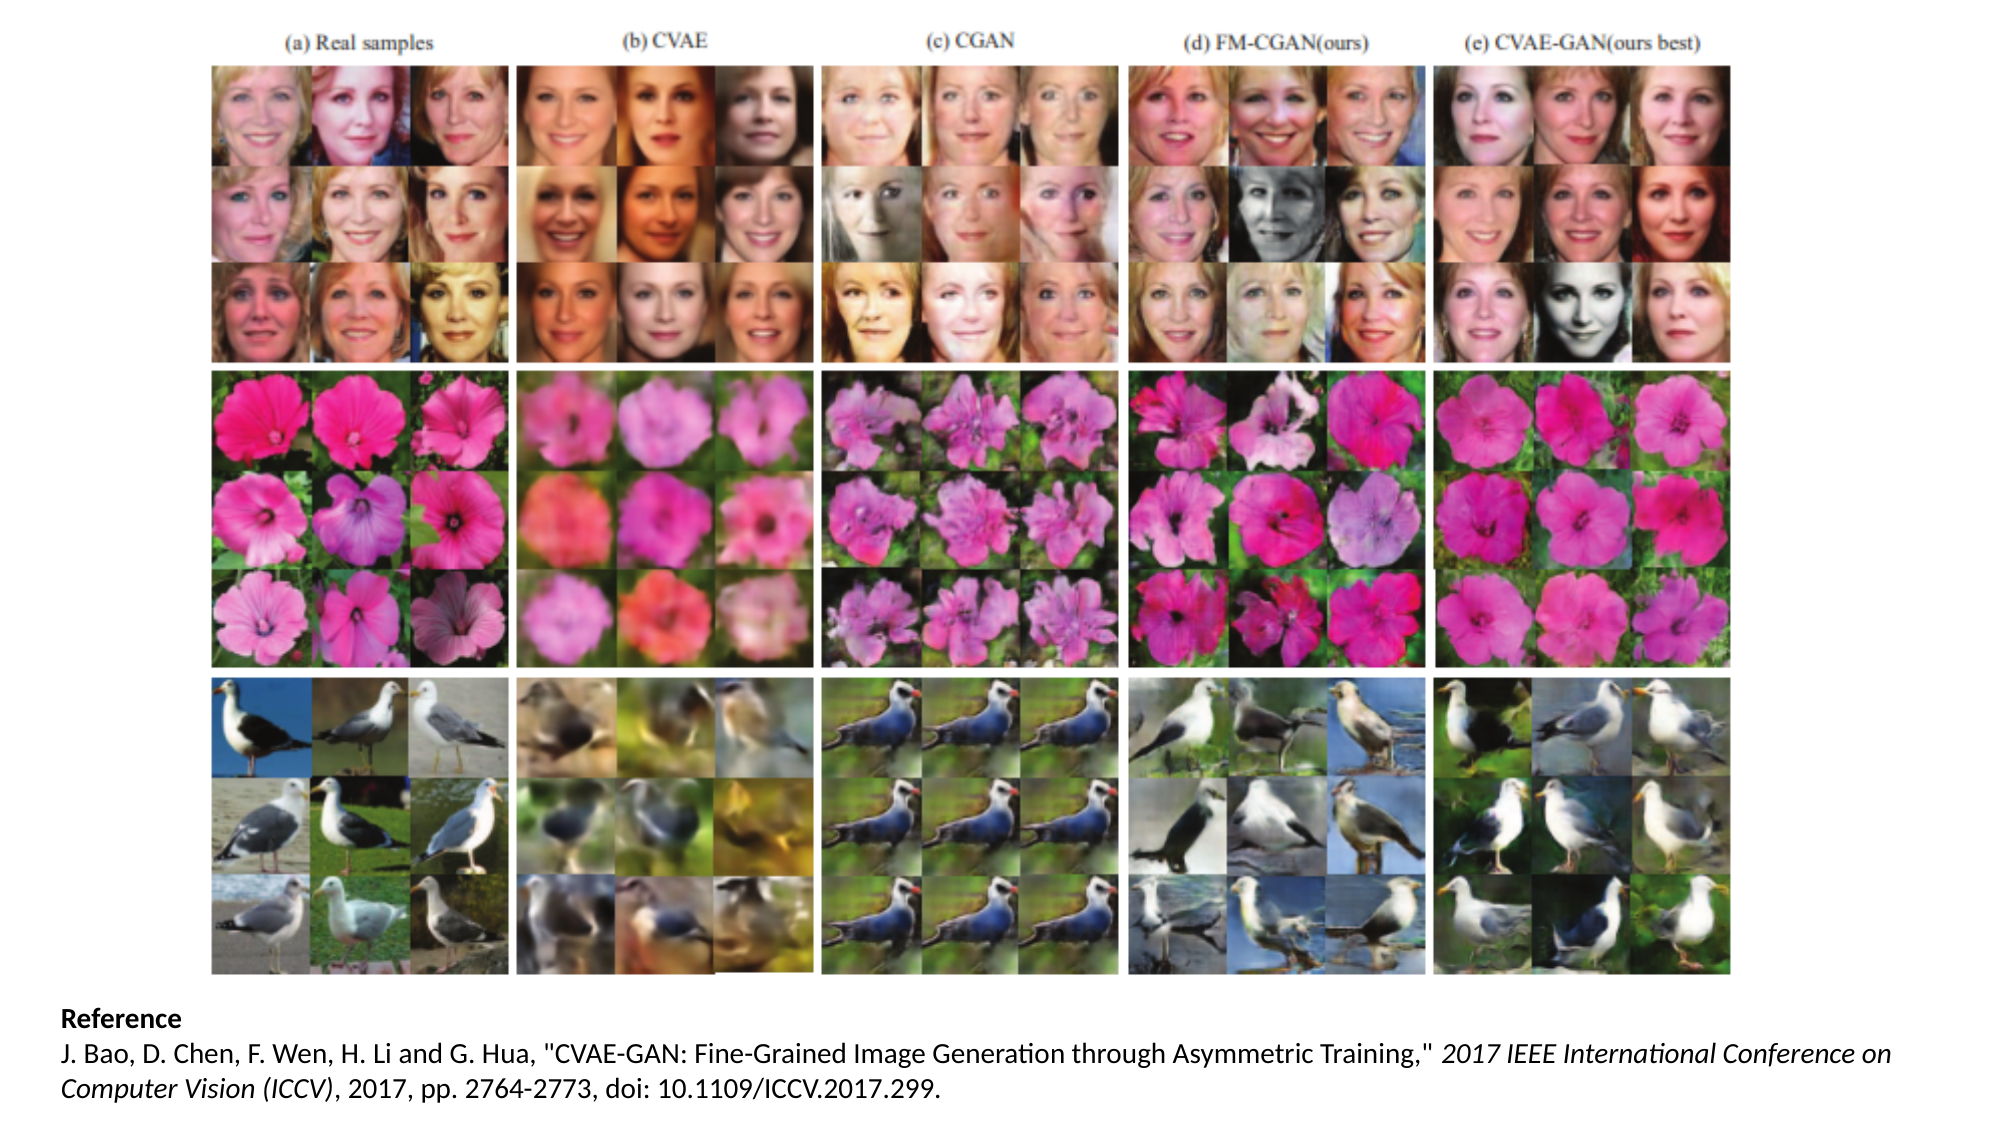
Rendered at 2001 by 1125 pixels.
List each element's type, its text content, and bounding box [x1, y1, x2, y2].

text_box Reference J. Bao, D. Chen, F. Wen, H. Li and G. Hua, "CVAE-GAN: Fine-Grained Image Generation through Asymmetric Training," 2017 IEEE International Conference on Computer Vision (ICCV), 2017, pp. 2764-2773, doi: 10.1109/ICCV.2017.299. [46, 991, 1954, 1112]
picture [209, 23, 1736, 981]
